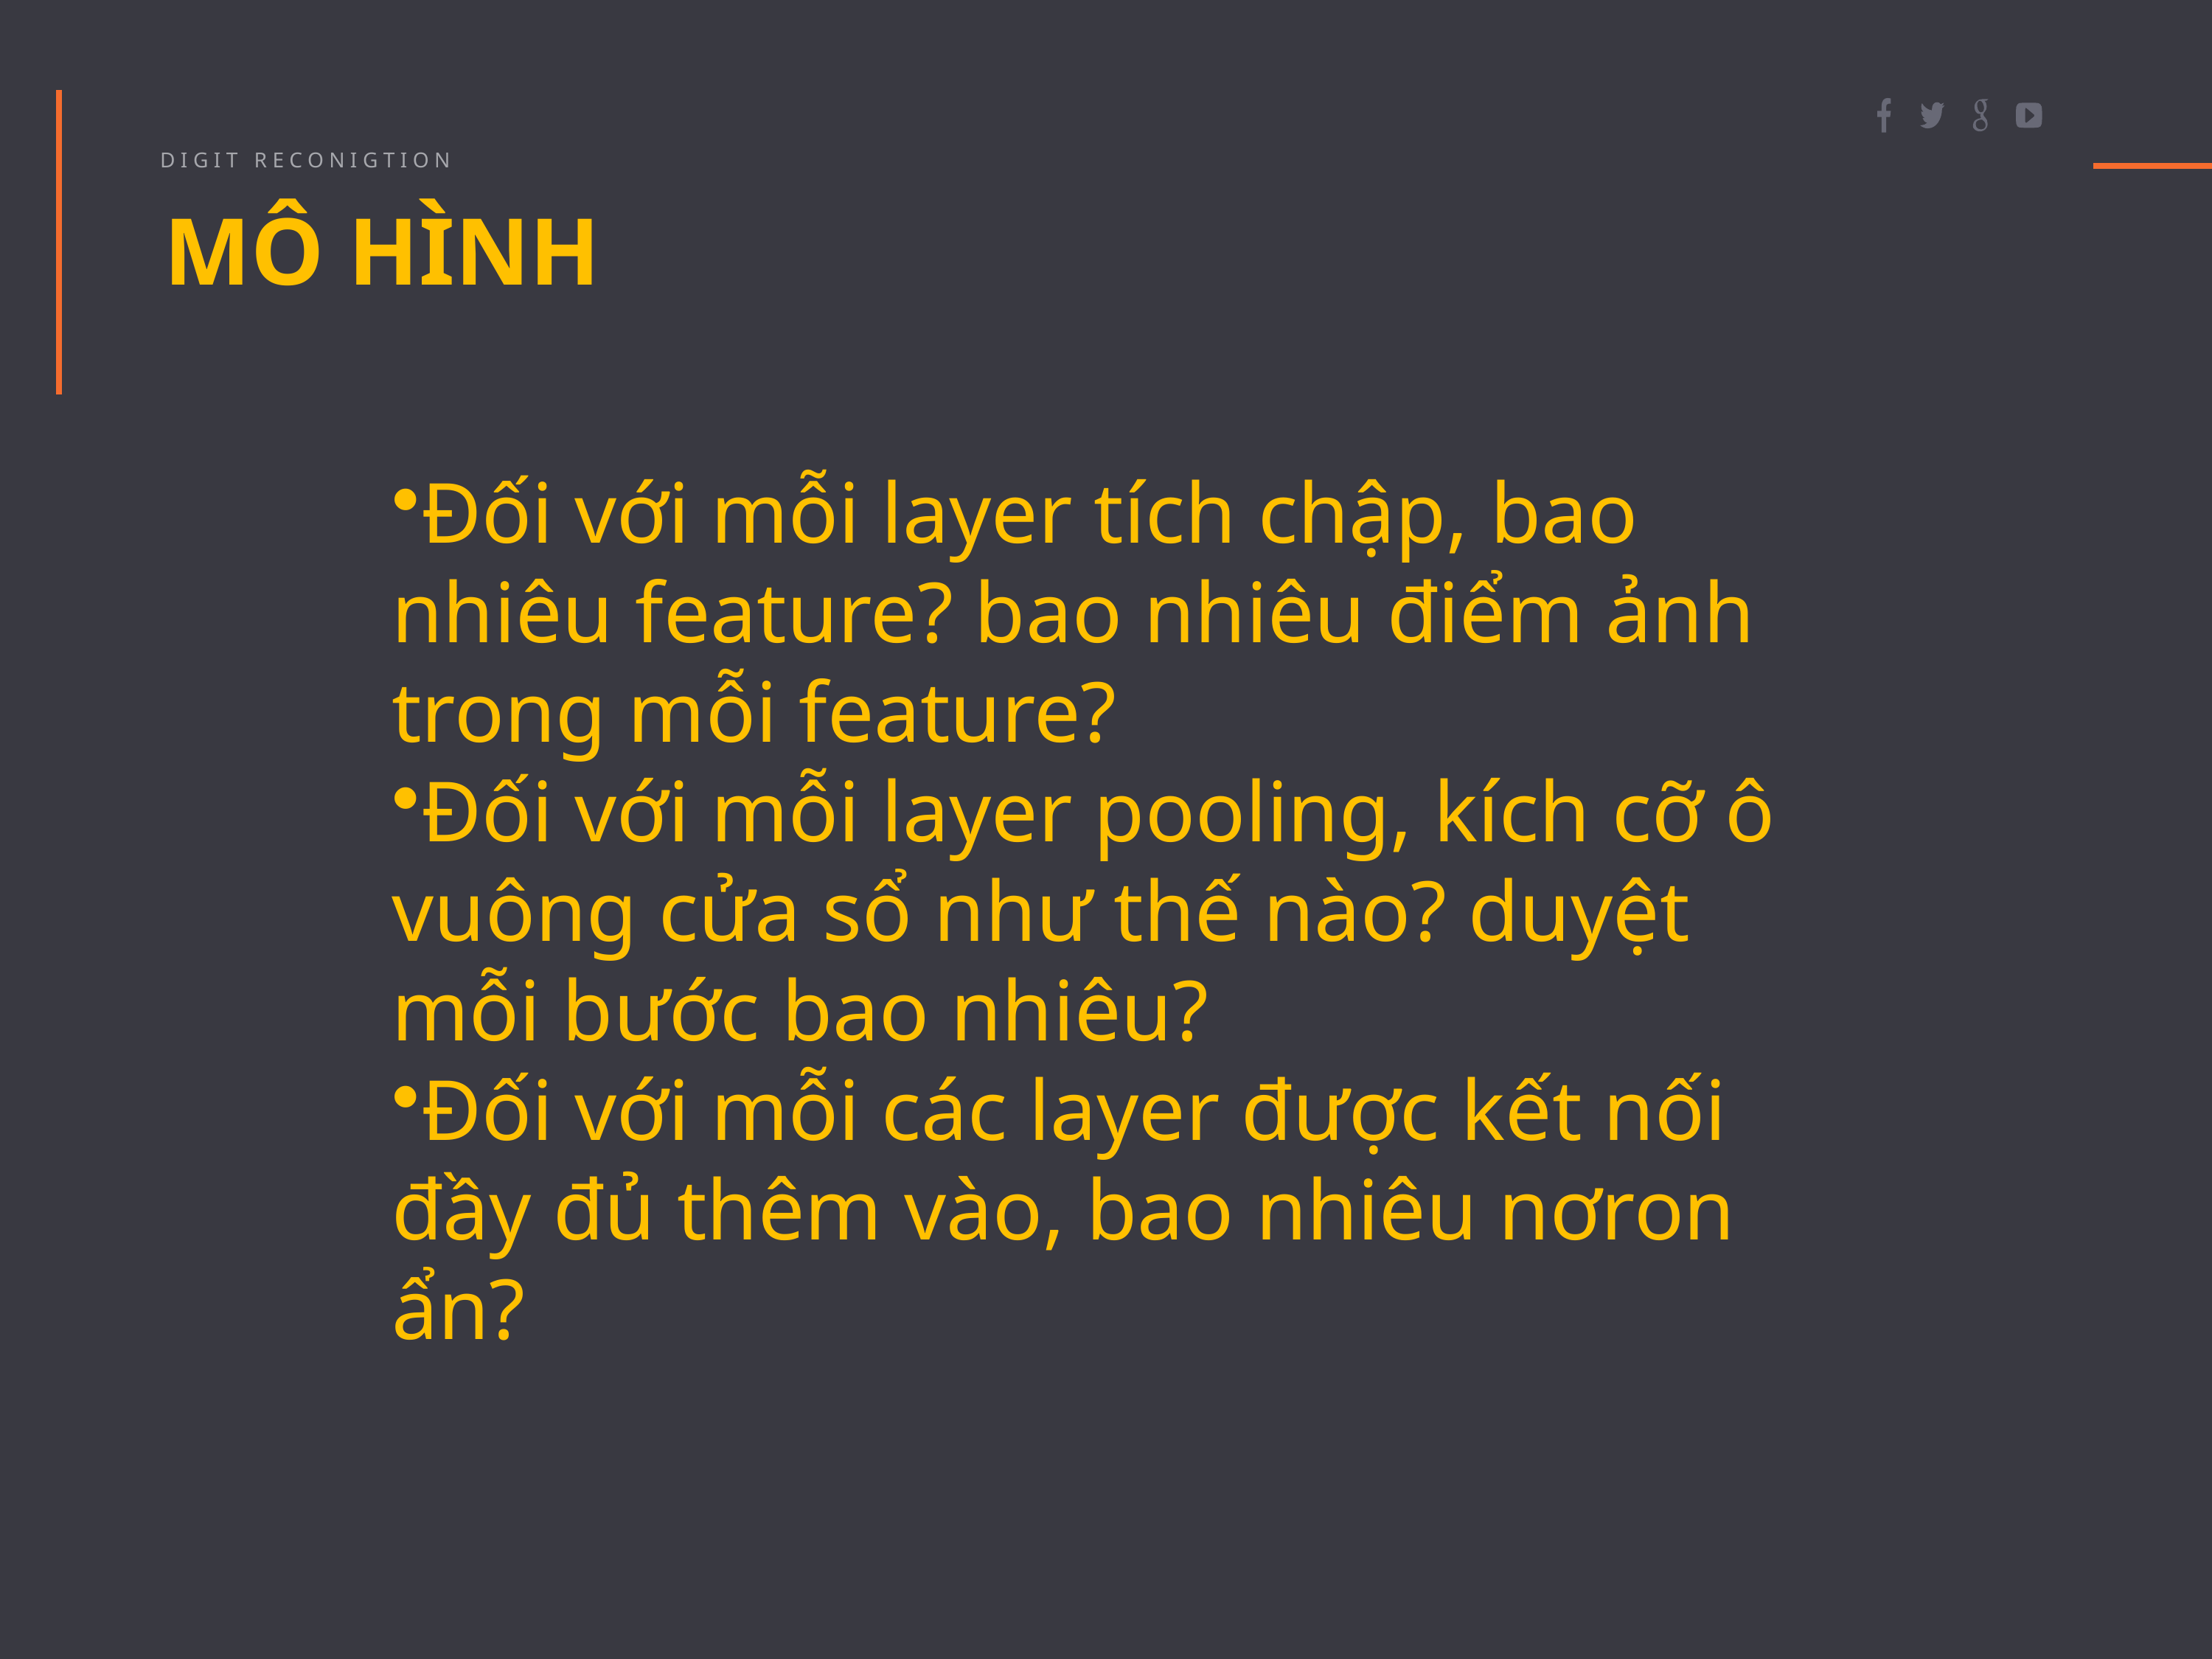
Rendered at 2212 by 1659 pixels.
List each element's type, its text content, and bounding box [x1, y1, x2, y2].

text_box Digit reconigtion [156, 143, 509, 175]
text_box Đối với mỗi layer tích chập, bao nhiêu feature? bao nhiêu điểm ảnh trong mỗi feature? Đối với mỗi layer pooling, kích cỡ ô vuông cửa sổ như thế nào? duyệt mỗi bước bao nhiêu? Đối với mỗi các layer được kết nối đầy đủ thêm vào, bao nhiêu nơron ẩn? [380, 498, 1832, 1428]
text_box MÔ HÌNH [161, 210, 1897, 498]
